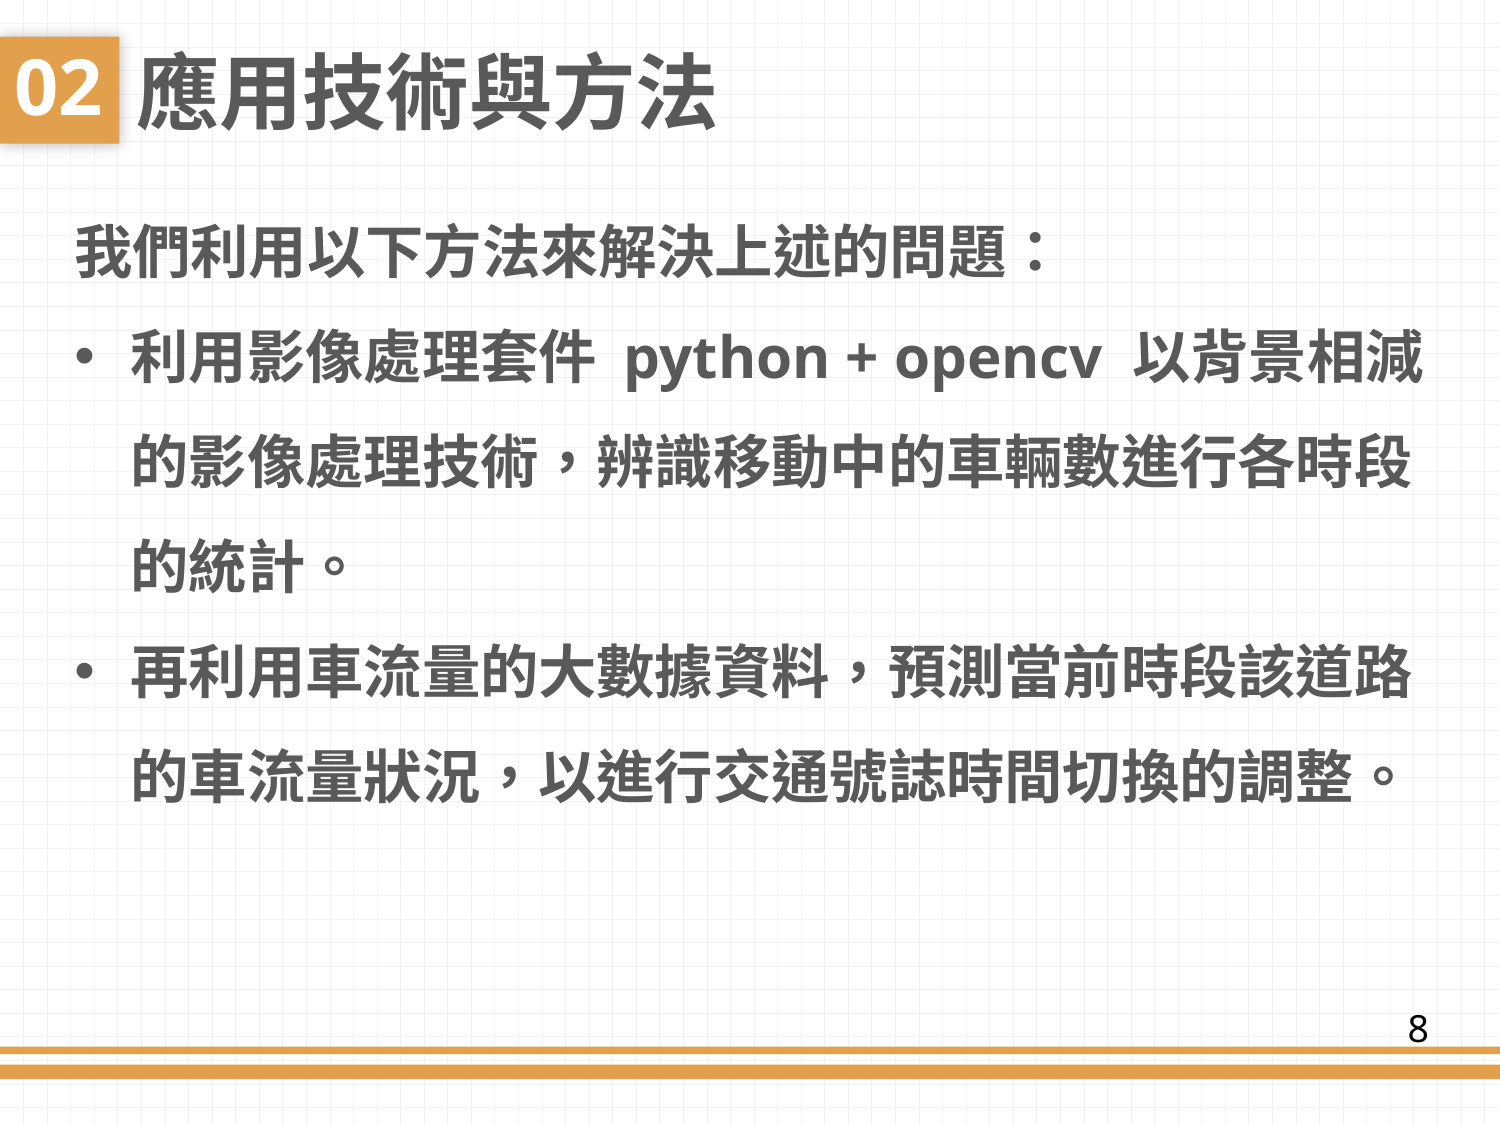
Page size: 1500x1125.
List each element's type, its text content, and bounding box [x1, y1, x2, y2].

text_box 我們利用以下方法來解決上述的問題： 利用影像處理套件 python + opencv 以背景相減的影像處理技術，辨識移動中的車輛數進行各時段的統計。 再利用車流量的大數據資料，預測當前時段該道路的車流量狀況，以進行交通號誌時間切換的調整。 [59, 172, 1441, 923]
list 02 [0, 36, 120, 144]
list 應用技術與方法 [126, 36, 1481, 144]
